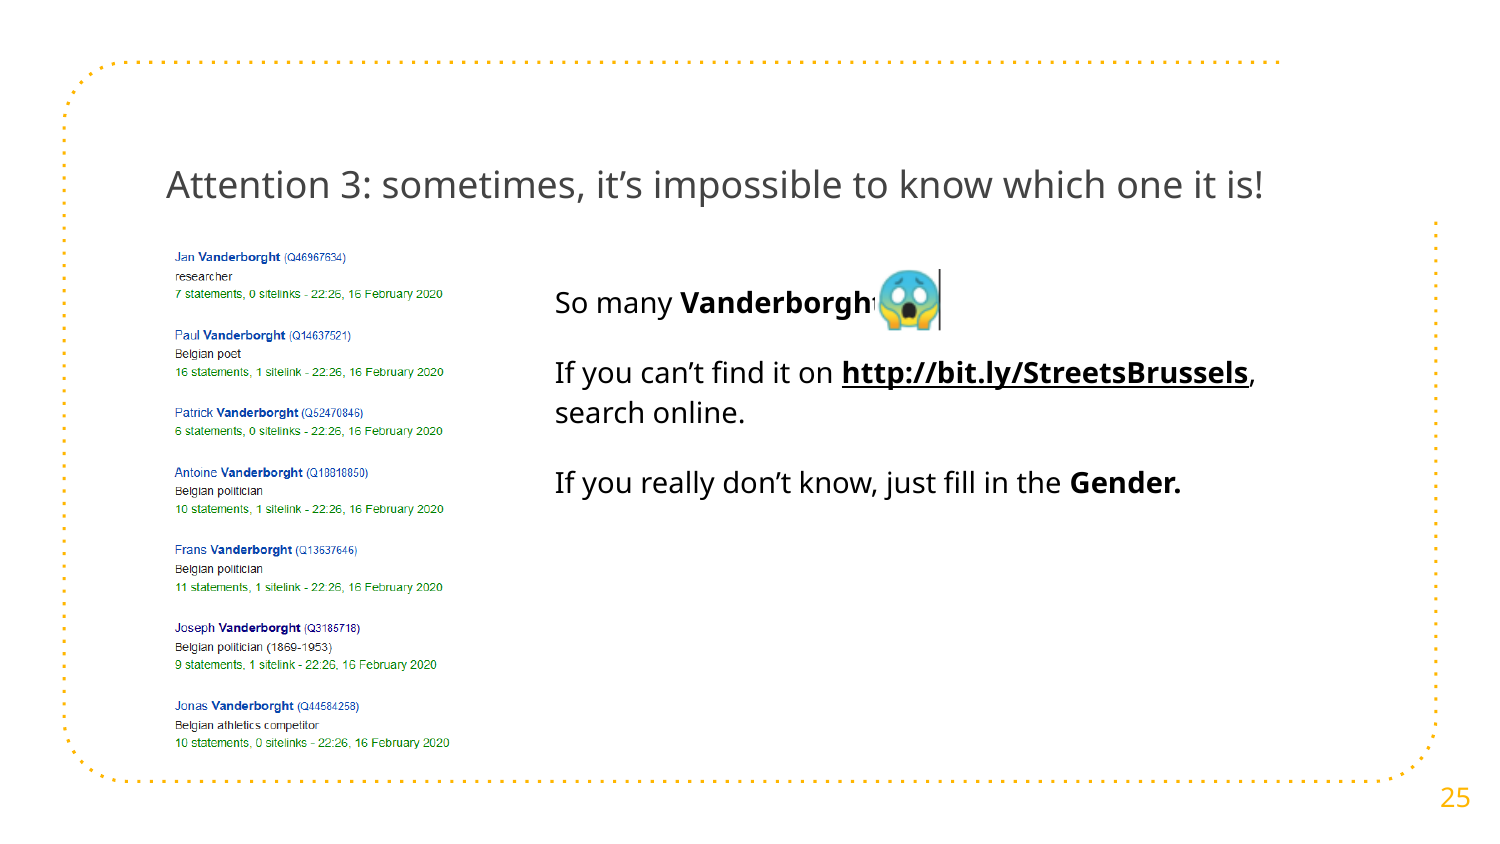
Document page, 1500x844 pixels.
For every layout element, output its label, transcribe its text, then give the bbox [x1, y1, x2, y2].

title Attention 3: sometimes, it’s impossible to know which one it is! [151, 146, 1346, 287]
slide_number ‹#› [1411, 753, 1500, 844]
picture [874, 269, 948, 340]
text_box So many Vanderborght! If you can’t find it on http://bit.ly/StreetsBrussels, search online. If you really don’t know, just fill in the Gender. [539, 269, 1313, 711]
picture [172, 245, 475, 754]
